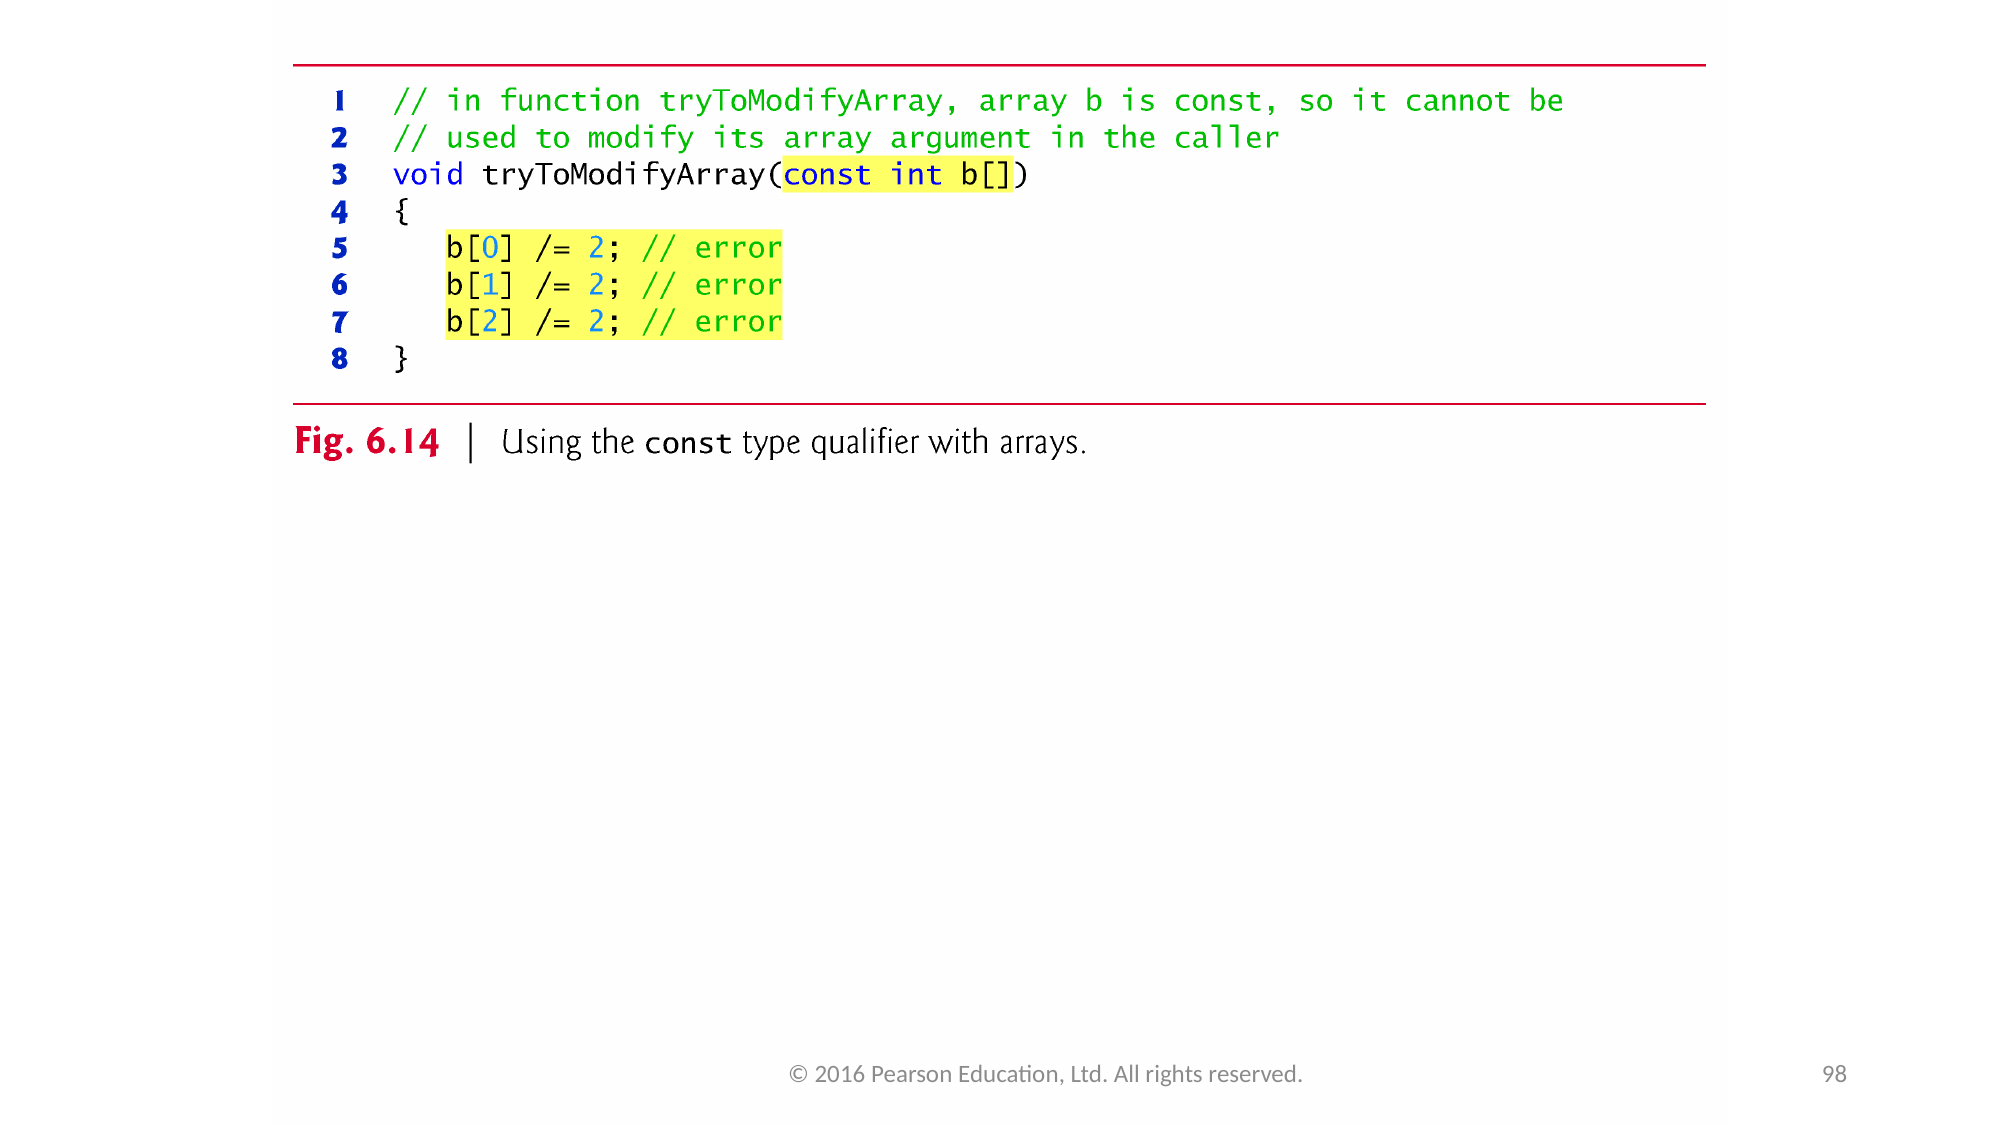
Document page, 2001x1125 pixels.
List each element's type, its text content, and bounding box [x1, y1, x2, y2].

picture [271, 0, 1728, 1125]
slide_number 98 [1728, 1042, 1863, 1103]
